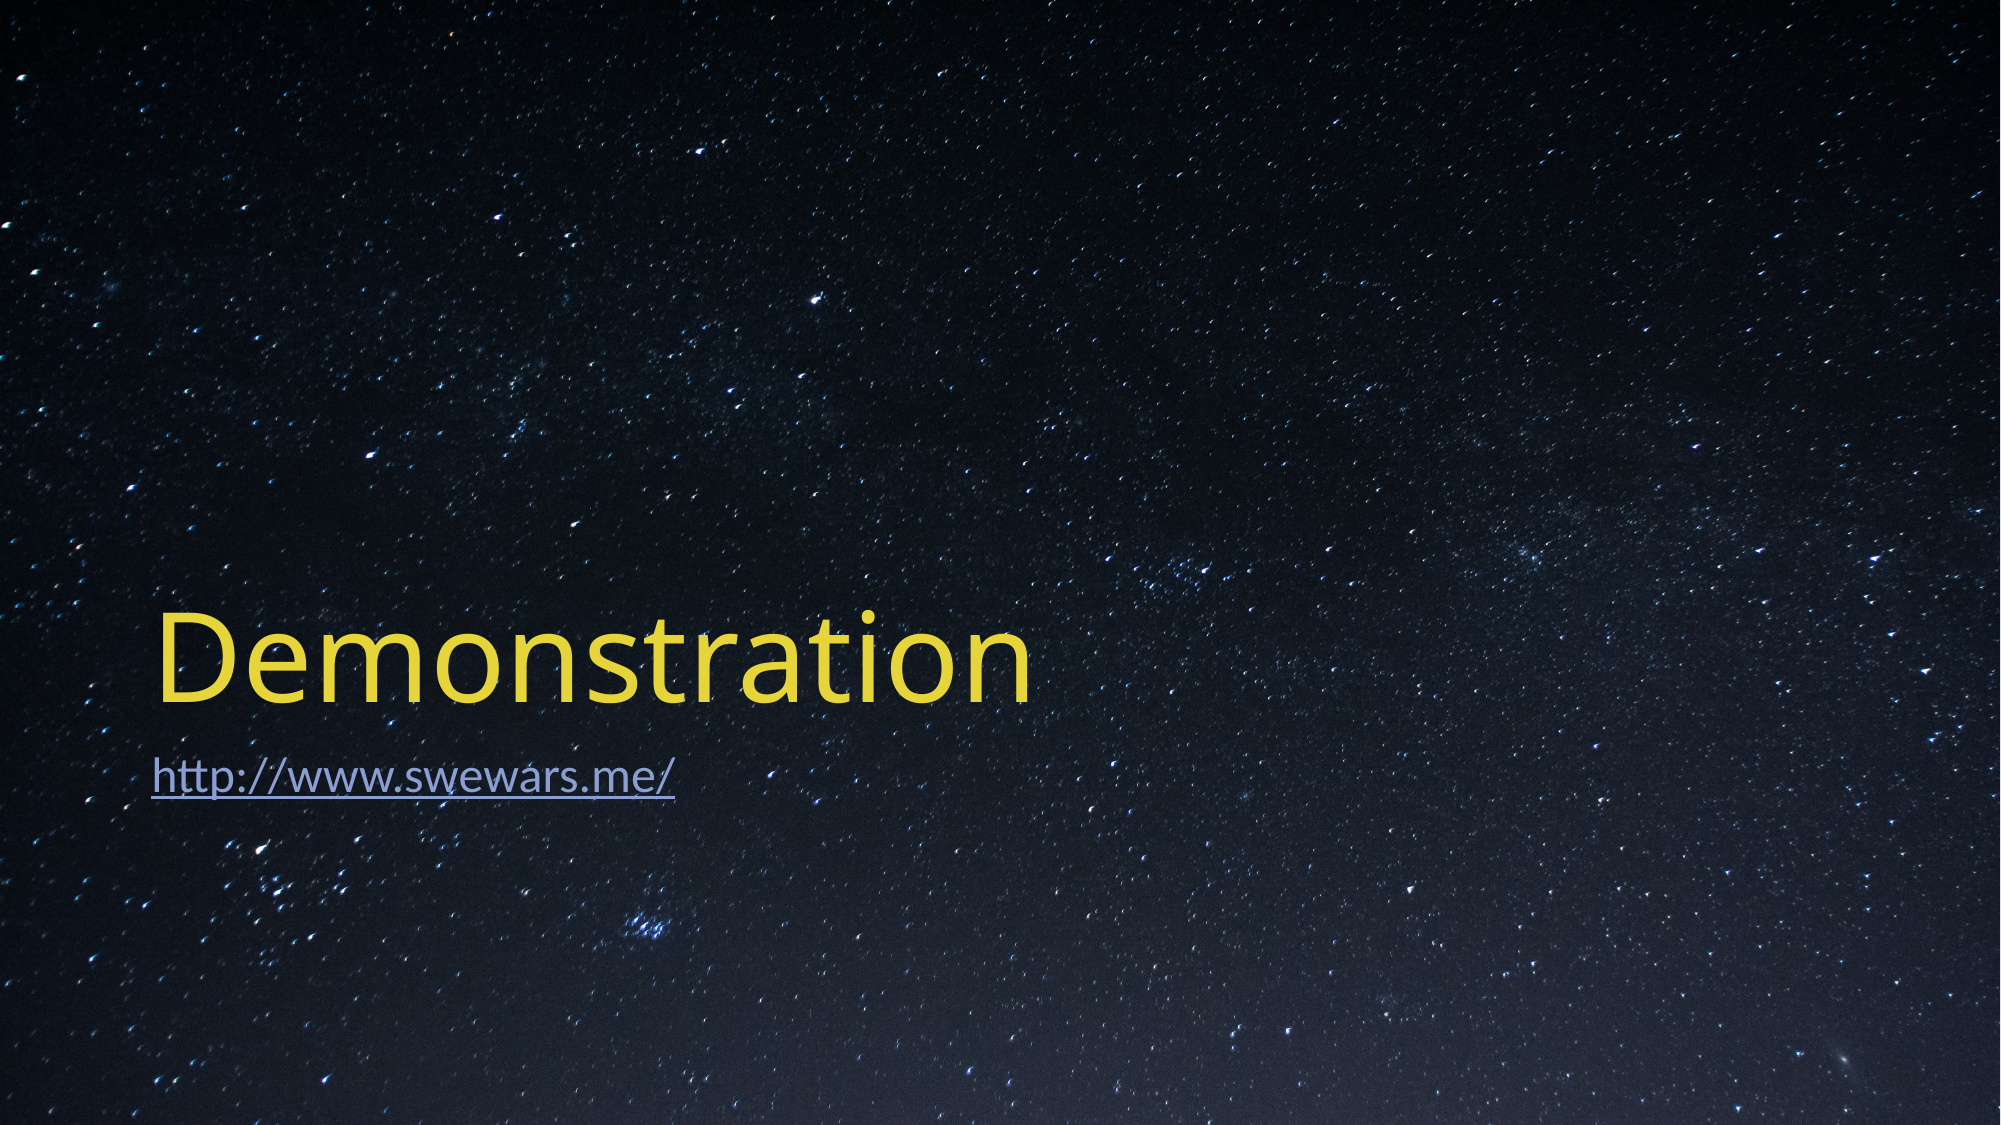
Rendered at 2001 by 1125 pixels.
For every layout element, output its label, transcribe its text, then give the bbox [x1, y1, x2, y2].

list http://www.swewars.me/ [136, 742, 1862, 989]
picture [0, 0, 2001, 1125]
title Demonstration [136, 269, 1862, 738]
